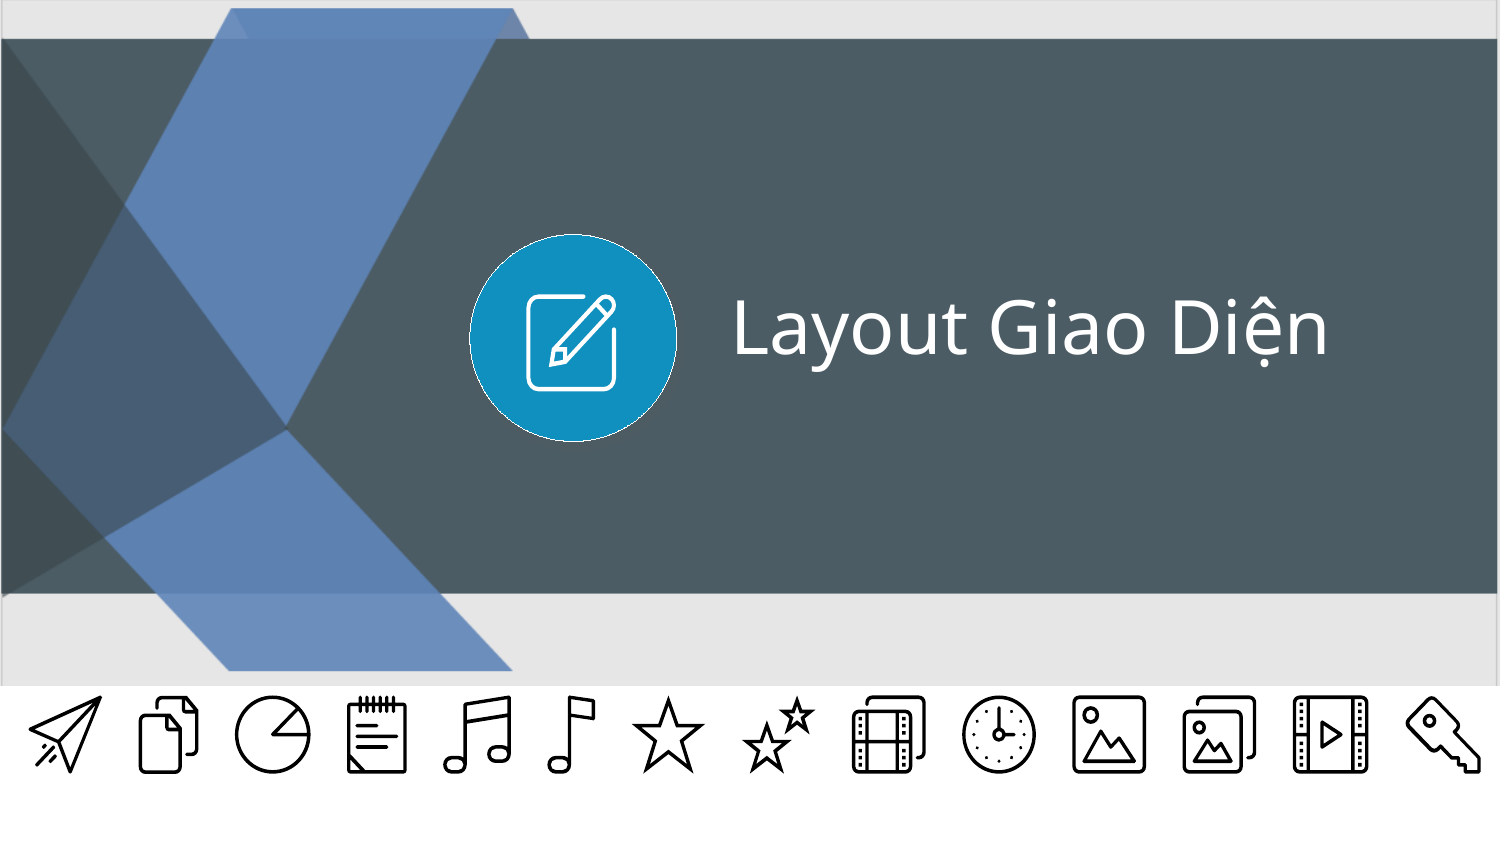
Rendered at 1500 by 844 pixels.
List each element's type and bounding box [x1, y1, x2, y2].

text_box [1405, 696, 1481, 774]
text_box [467, 234, 686, 452]
text_box [631, 695, 706, 774]
text_box [1195, 695, 1257, 760]
text_box [865, 695, 926, 760]
text_box [234, 695, 311, 774]
text_box [962, 695, 1036, 774]
text_box [547, 695, 596, 774]
text_box [851, 709, 913, 774]
text_box [443, 695, 511, 774]
text_box [1182, 709, 1243, 774]
text_box [155, 695, 199, 757]
text_box [1072, 695, 1147, 774]
text_box [778, 695, 816, 735]
text_box [741, 720, 792, 774]
picture [0, 0, 1500, 687]
text_box [138, 713, 182, 774]
text_box [347, 695, 407, 774]
text_box [1292, 695, 1369, 774]
text_box [28, 695, 103, 774]
